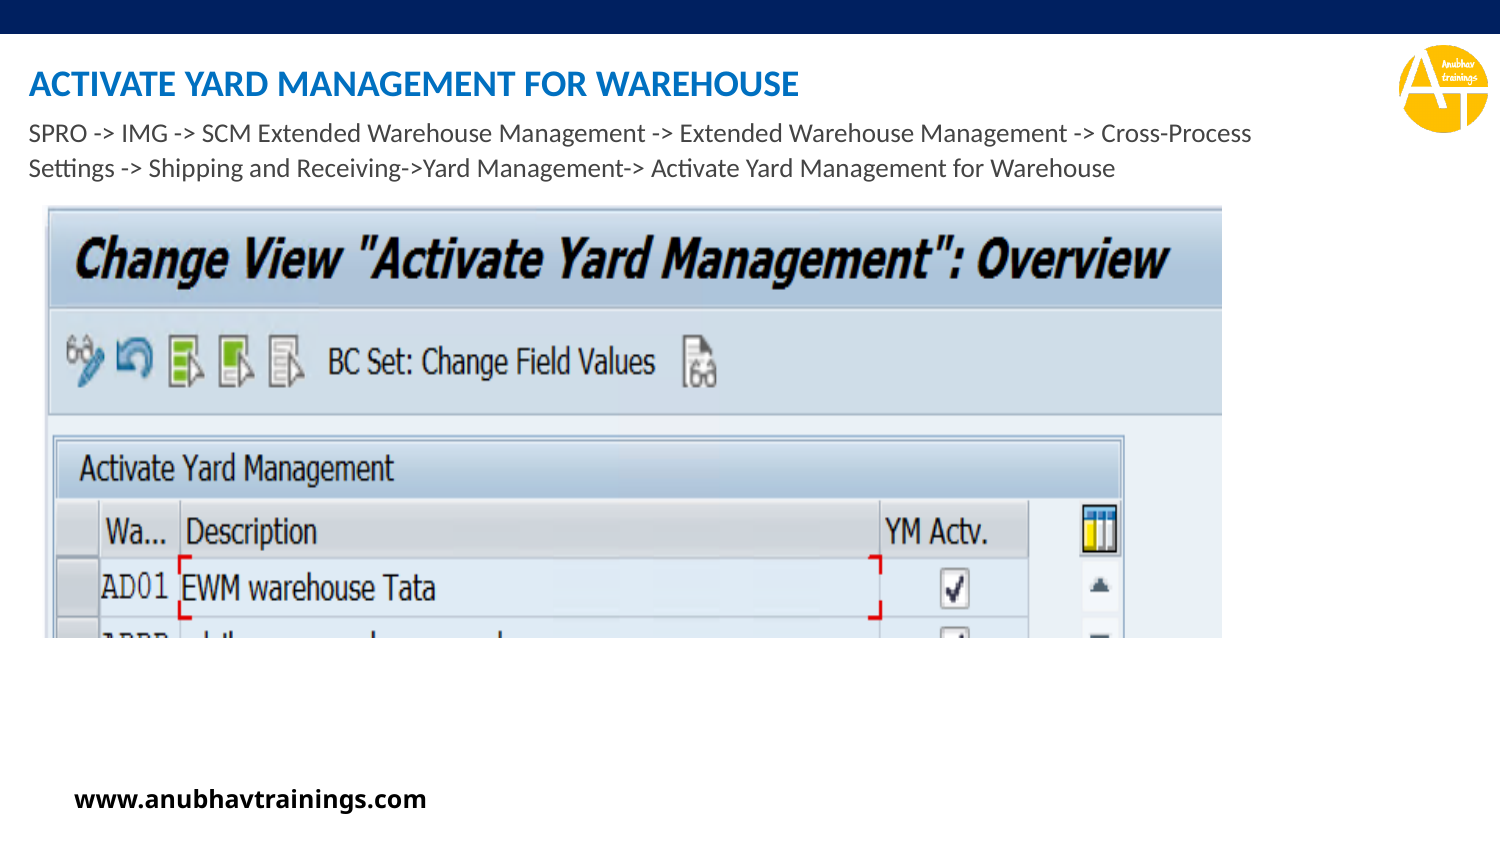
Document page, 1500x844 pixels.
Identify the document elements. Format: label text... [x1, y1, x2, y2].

text_box www.anubhavtrainings.com [13, 776, 489, 822]
picture [42, 205, 1223, 639]
picture [1390, 39, 1493, 140]
text_box SPRO -> IMG -> SCM Extended Warehouse Management -> Extended Warehouse Management -> Cross-Process Settings -> Shipping and Receiving->Yard Management-> Activate Yard Management for Warehouse [13, 98, 1304, 249]
title ACTIVATE YARD MANAGEMENT FOR WAREHOUSE [28, 37, 1379, 126]
